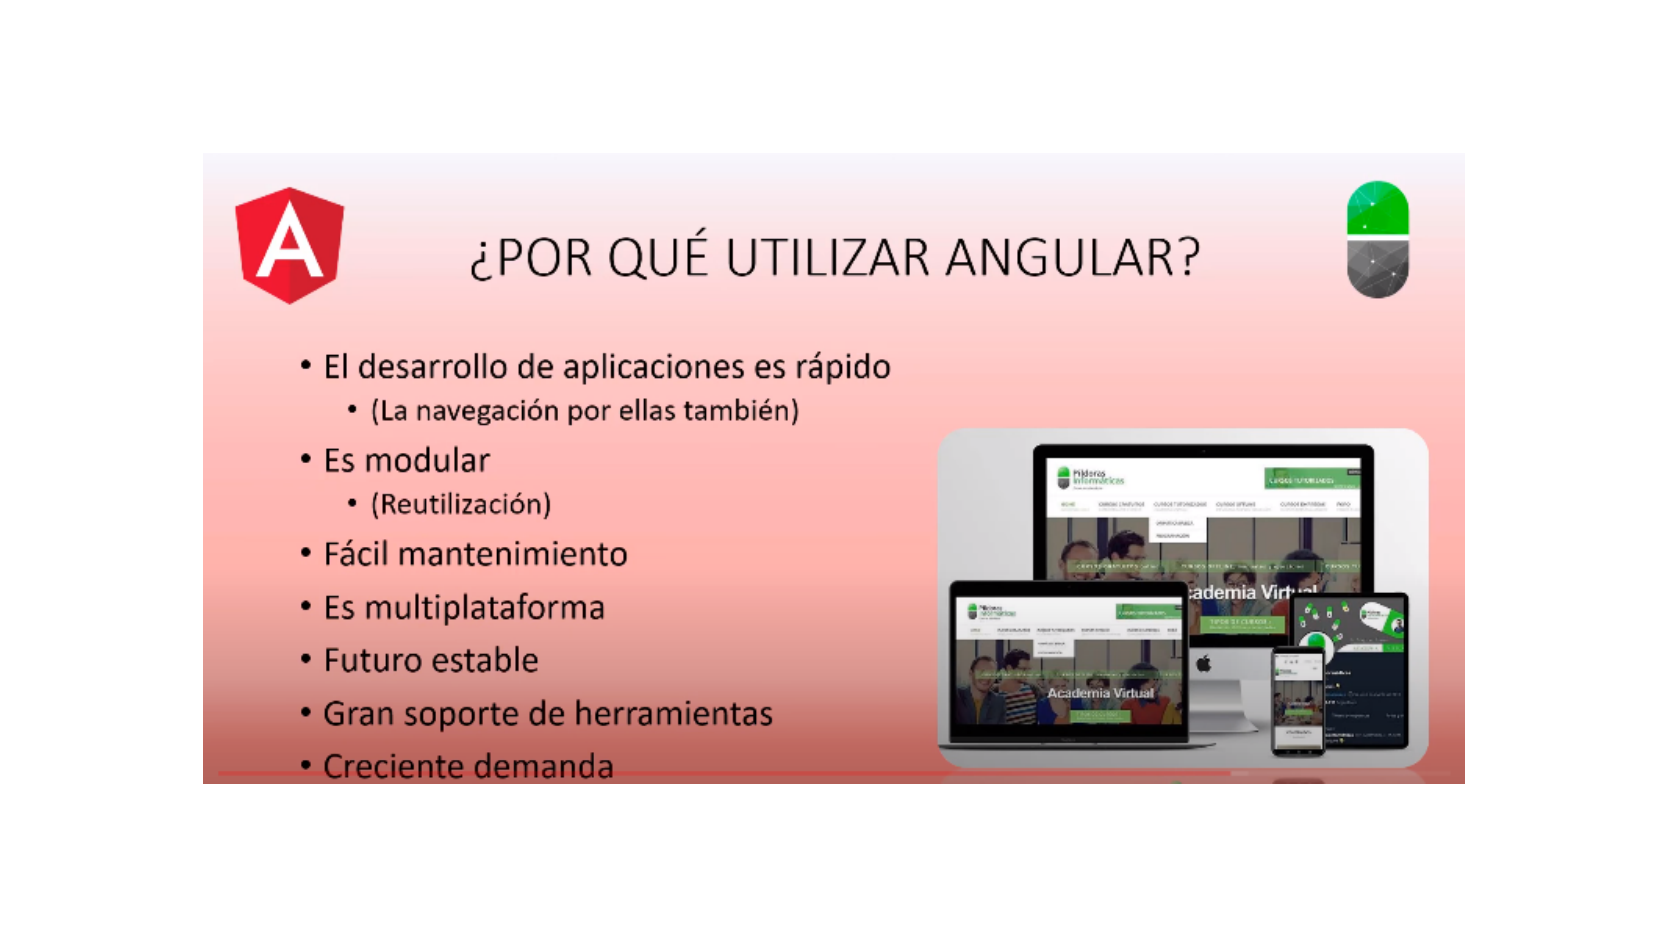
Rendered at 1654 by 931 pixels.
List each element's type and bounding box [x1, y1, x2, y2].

picture [203, 153, 1465, 784]
